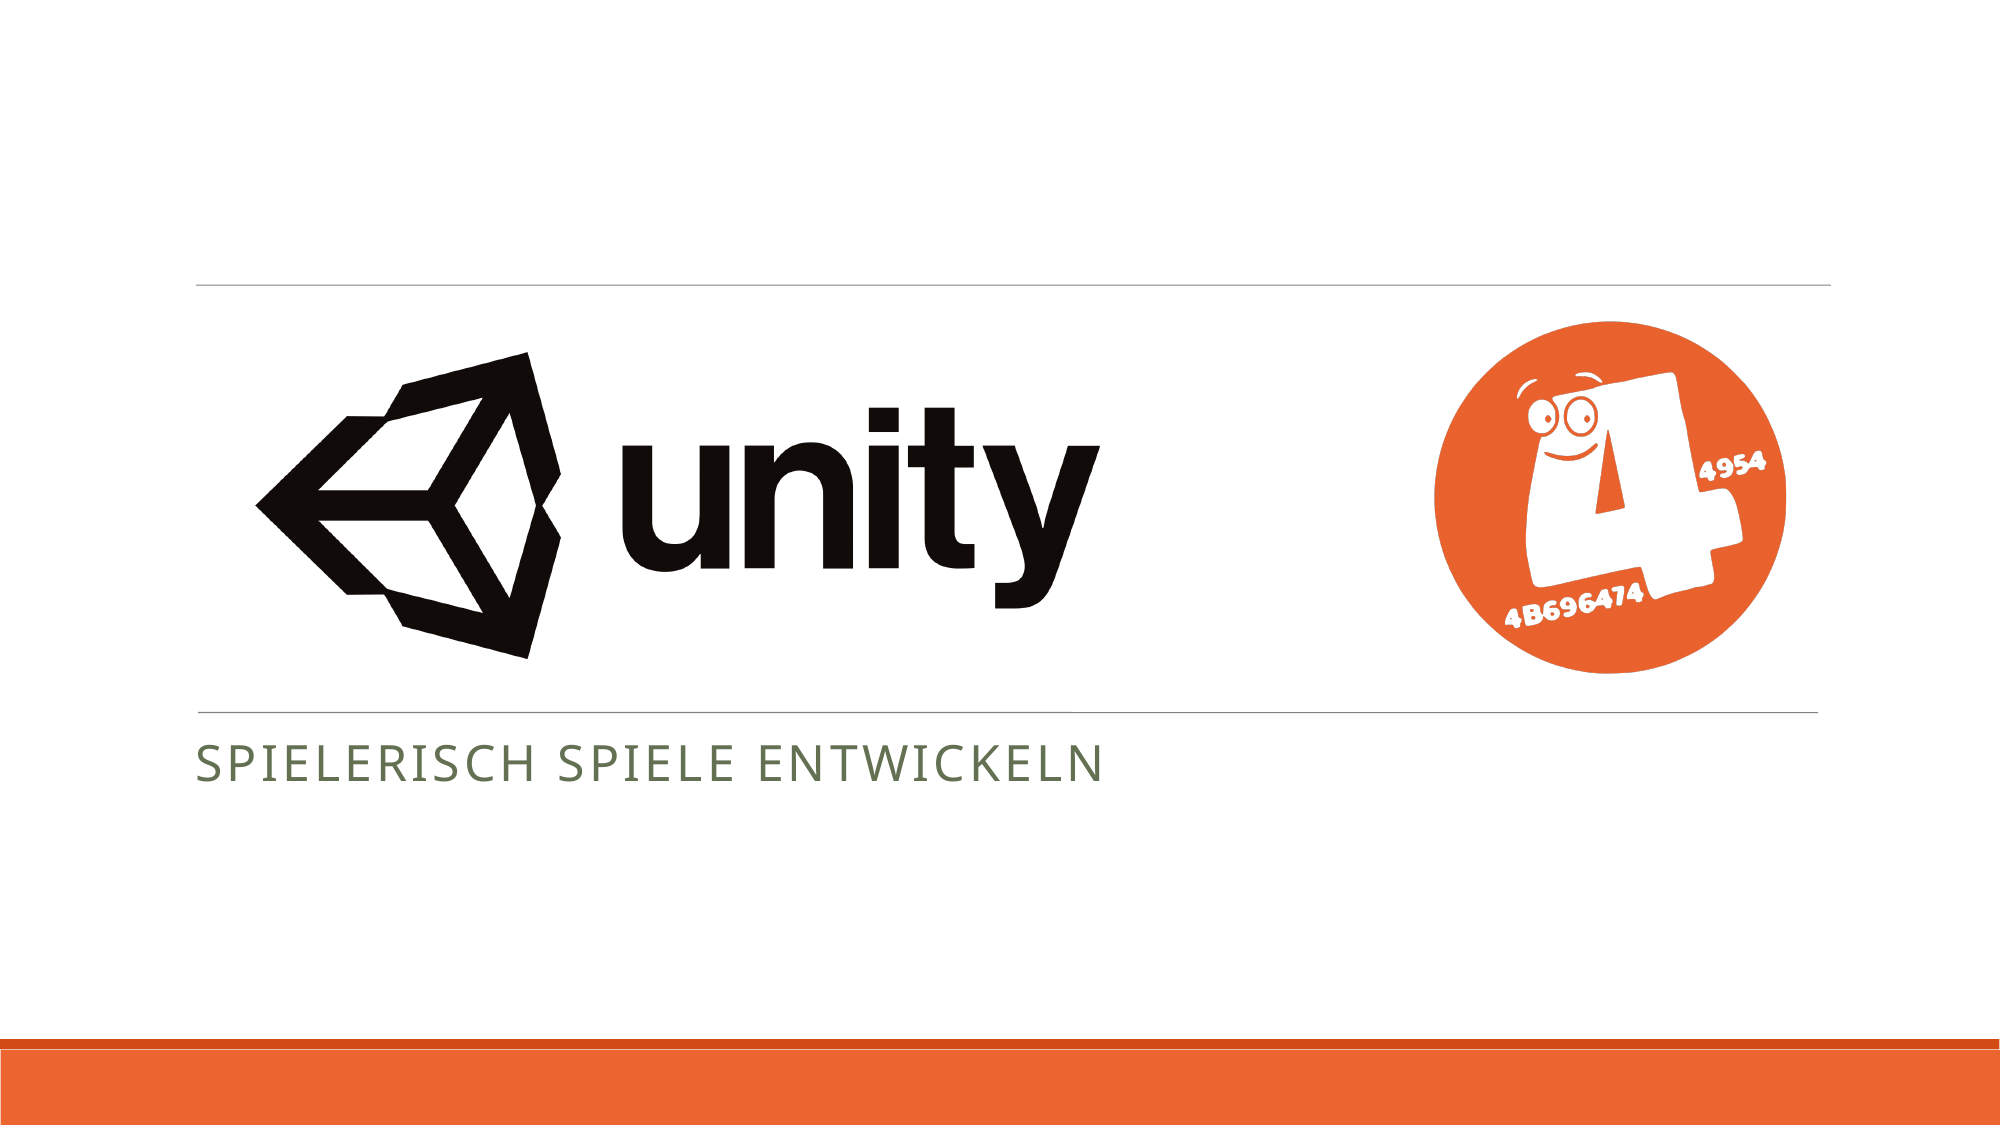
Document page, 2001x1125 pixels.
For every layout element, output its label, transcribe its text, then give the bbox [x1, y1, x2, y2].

picture [254, 352, 1101, 660]
text_box Spielerisch spiele entwickeln [180, 730, 1831, 919]
picture [1412, 307, 1806, 696]
